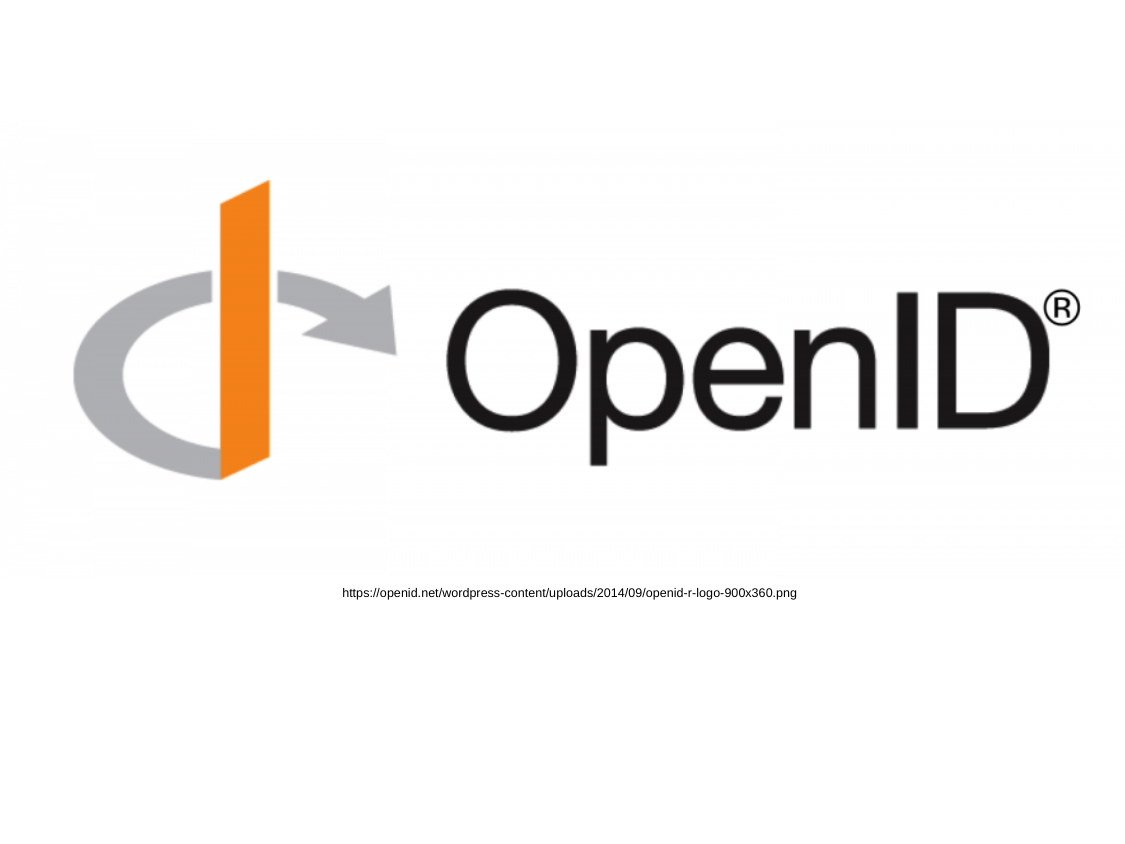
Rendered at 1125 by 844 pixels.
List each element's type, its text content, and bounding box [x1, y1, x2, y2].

text_box https://openid.net/wordpress-content/uploads/2014/09/openid-r-logo-900x360.png [327, 585, 851, 608]
picture [0, 119, 1125, 578]
